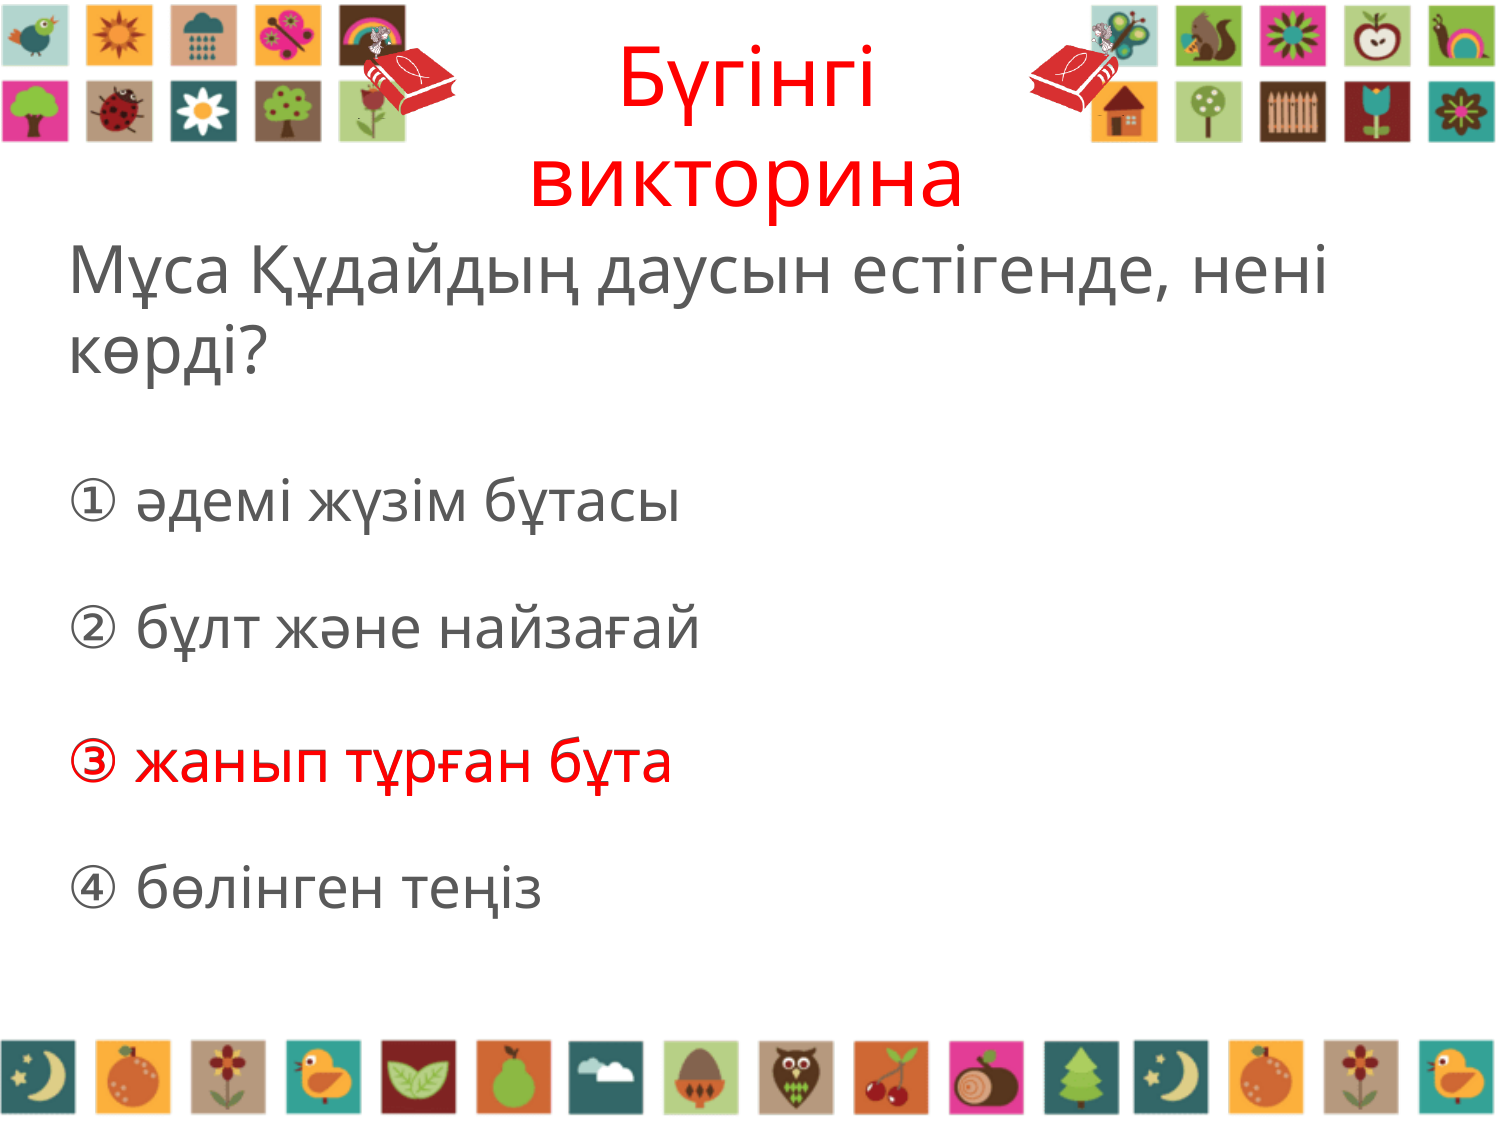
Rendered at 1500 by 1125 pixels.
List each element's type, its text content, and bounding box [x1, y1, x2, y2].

text_box ③ жанып тұрған бұта [53, 716, 1483, 802]
text_box ① әдемі жүзім бұтасы [53, 456, 1436, 541]
text_box Бүгінгі викторина [414, 16, 1080, 219]
picture [0, 3, 489, 150]
picture [996, 3, 1500, 150]
text_box Мұса Құдайдың даусын естігенде, нені көрді? [53, 219, 1436, 395]
text_box ④ бөлінген теңіз [53, 842, 1483, 928]
text_box ② бұлт және найзағай [53, 582, 1436, 668]
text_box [0, 1028, 1500, 1118]
